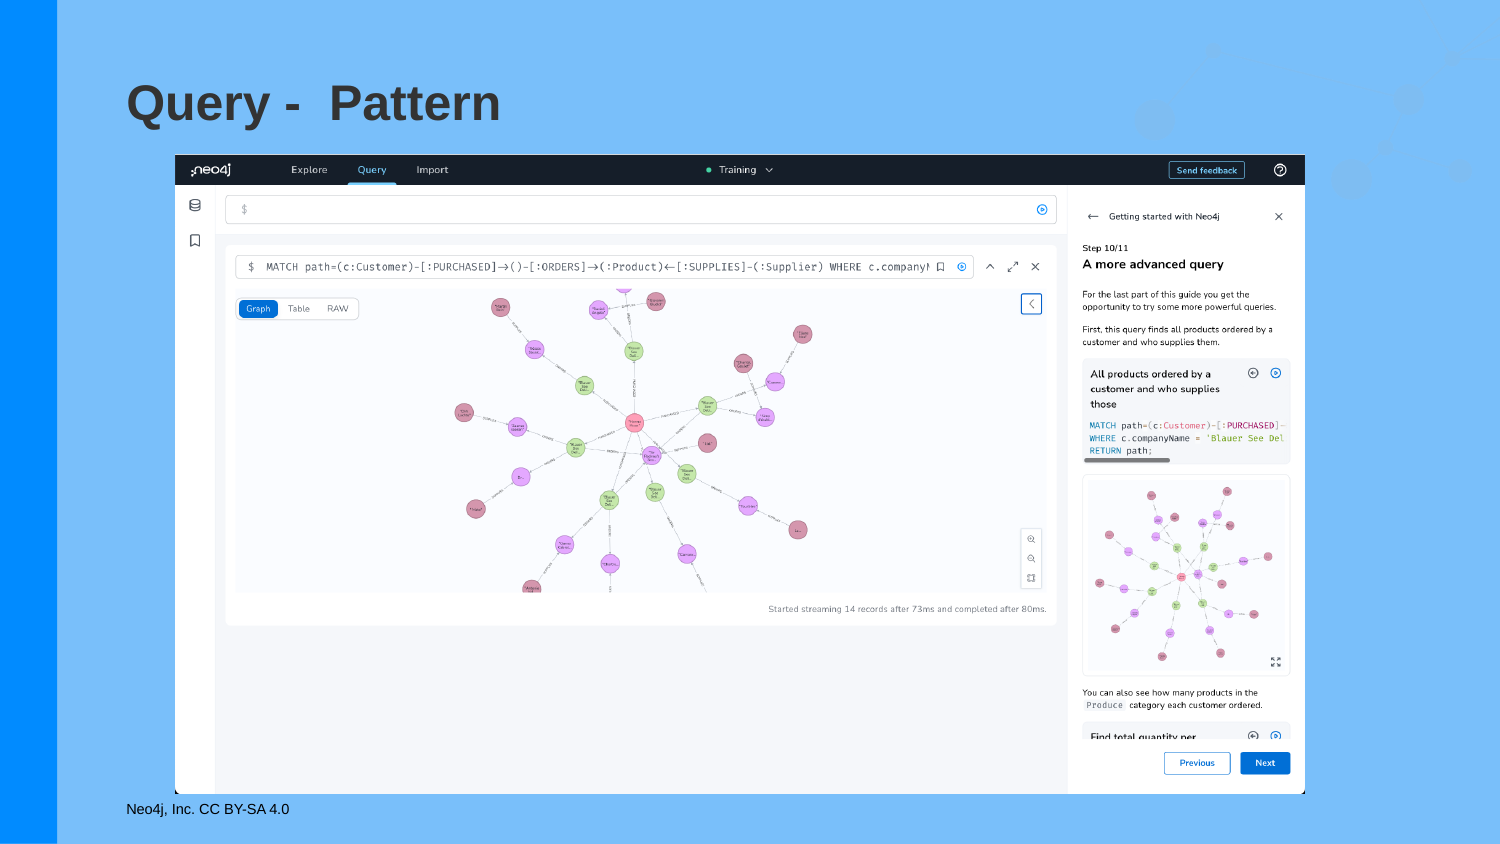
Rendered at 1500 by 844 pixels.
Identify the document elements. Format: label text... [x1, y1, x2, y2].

title Query - Pattern [111, 60, 1432, 155]
picture [174, 0, 1500, 794]
